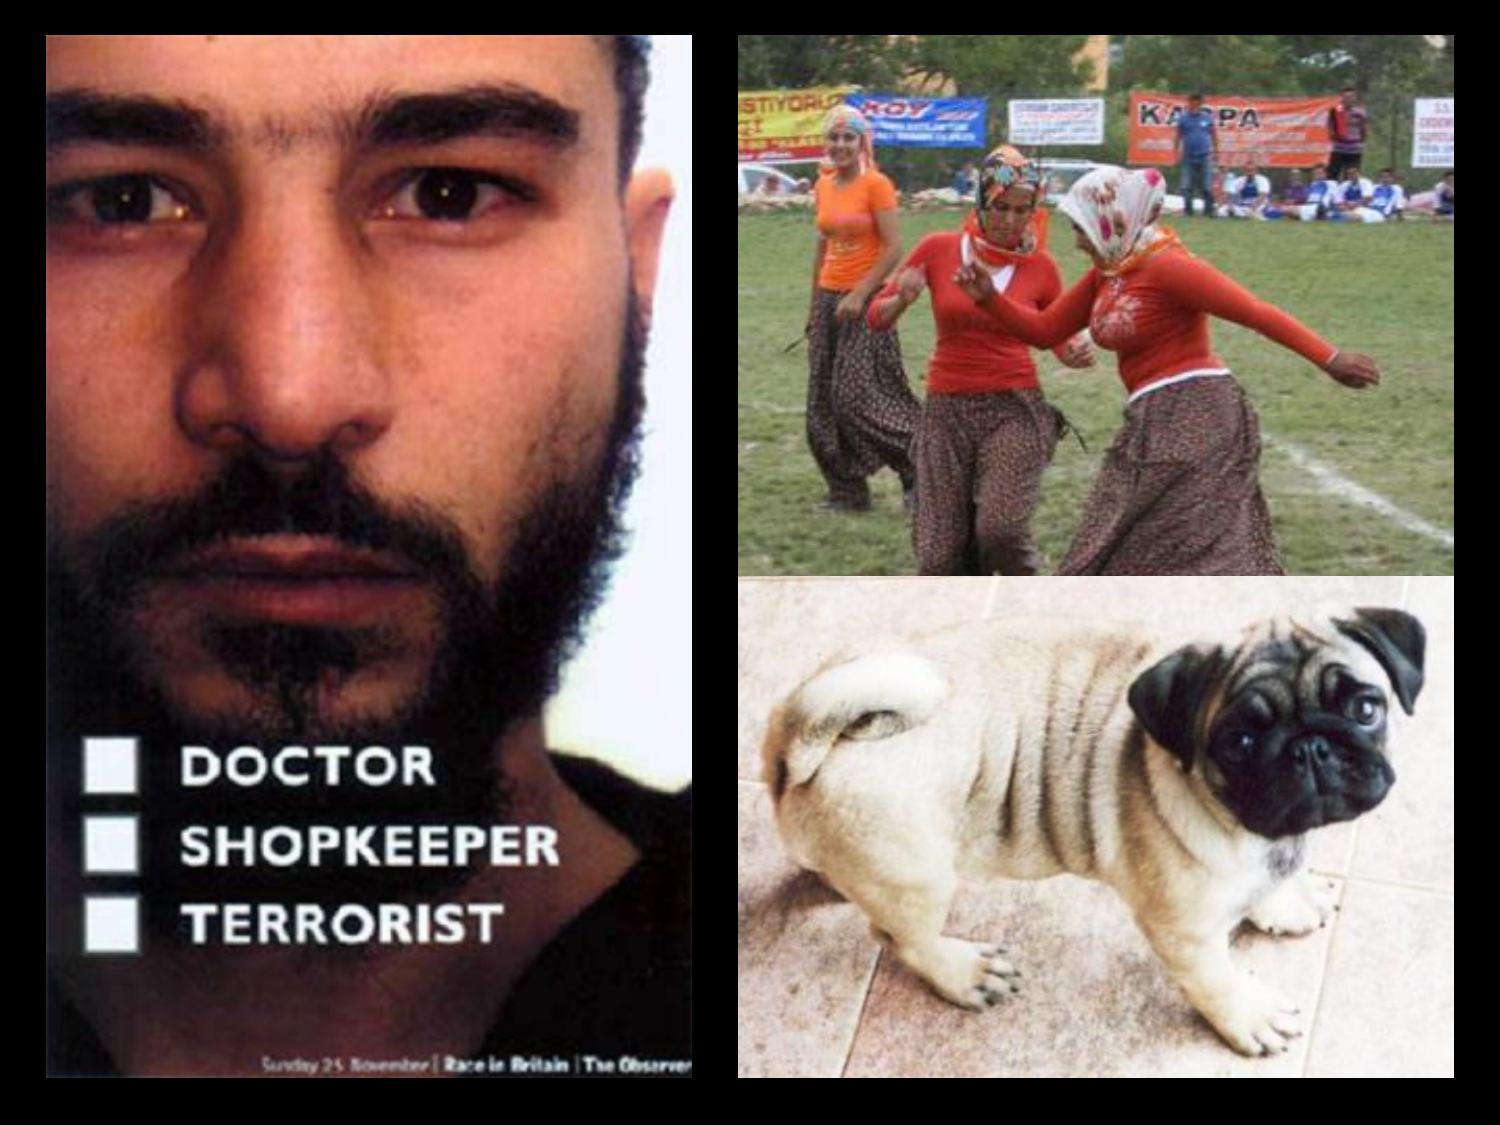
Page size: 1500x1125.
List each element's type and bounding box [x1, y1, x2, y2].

picture [737, 34, 1454, 1079]
picture [46, 34, 692, 1079]
